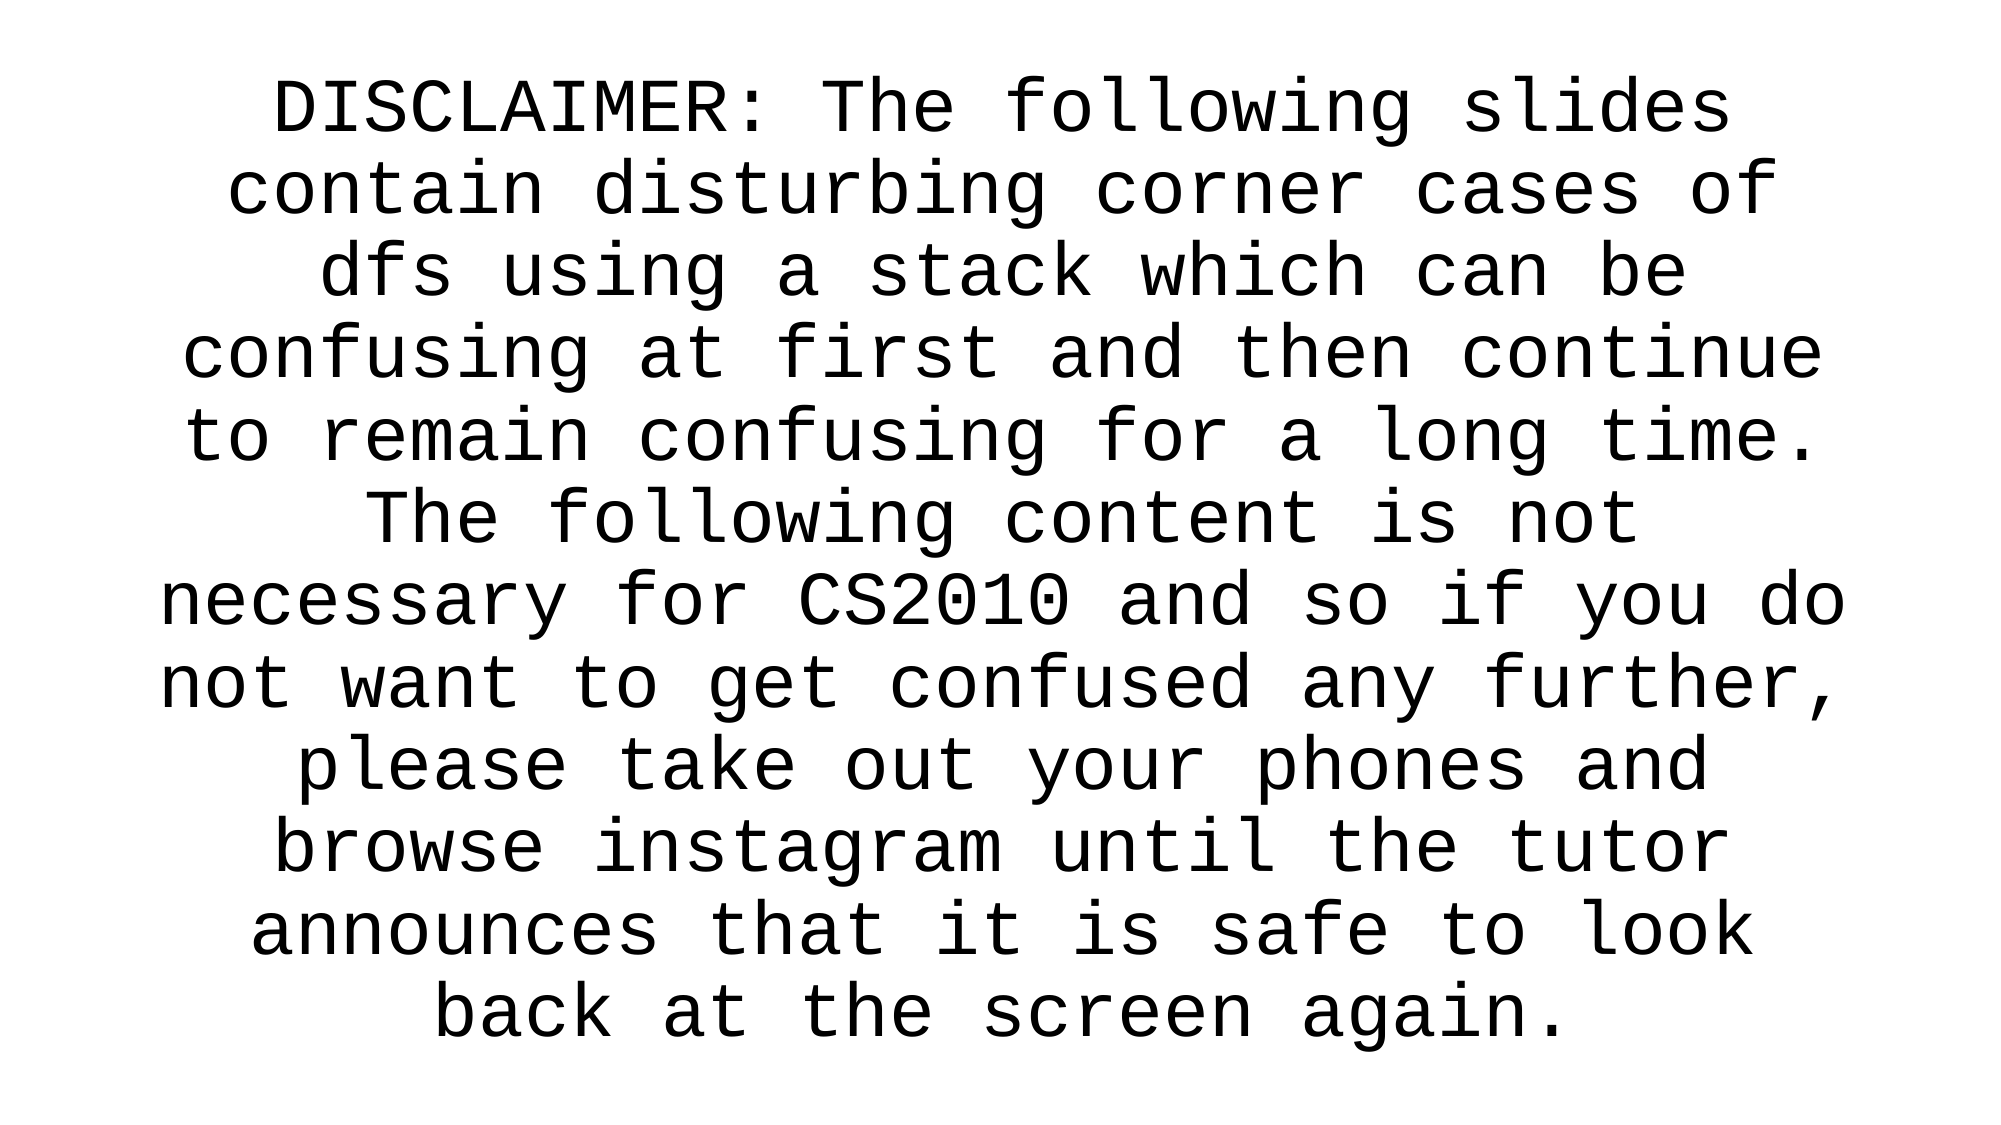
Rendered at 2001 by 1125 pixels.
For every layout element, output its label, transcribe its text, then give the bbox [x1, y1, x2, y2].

text_box DISCLAIMER: The following slides contain disturbing corner cases of dfs using a stack which can be confusing at first and then continue to remain confusing for a long time. The following content is not necessary for CS2010 and so if you do not want to get confused any further, please take out your phones and browse instagram until the tutor announces that it is safe to look back at the screen again. [120, 48, 1889, 1061]
